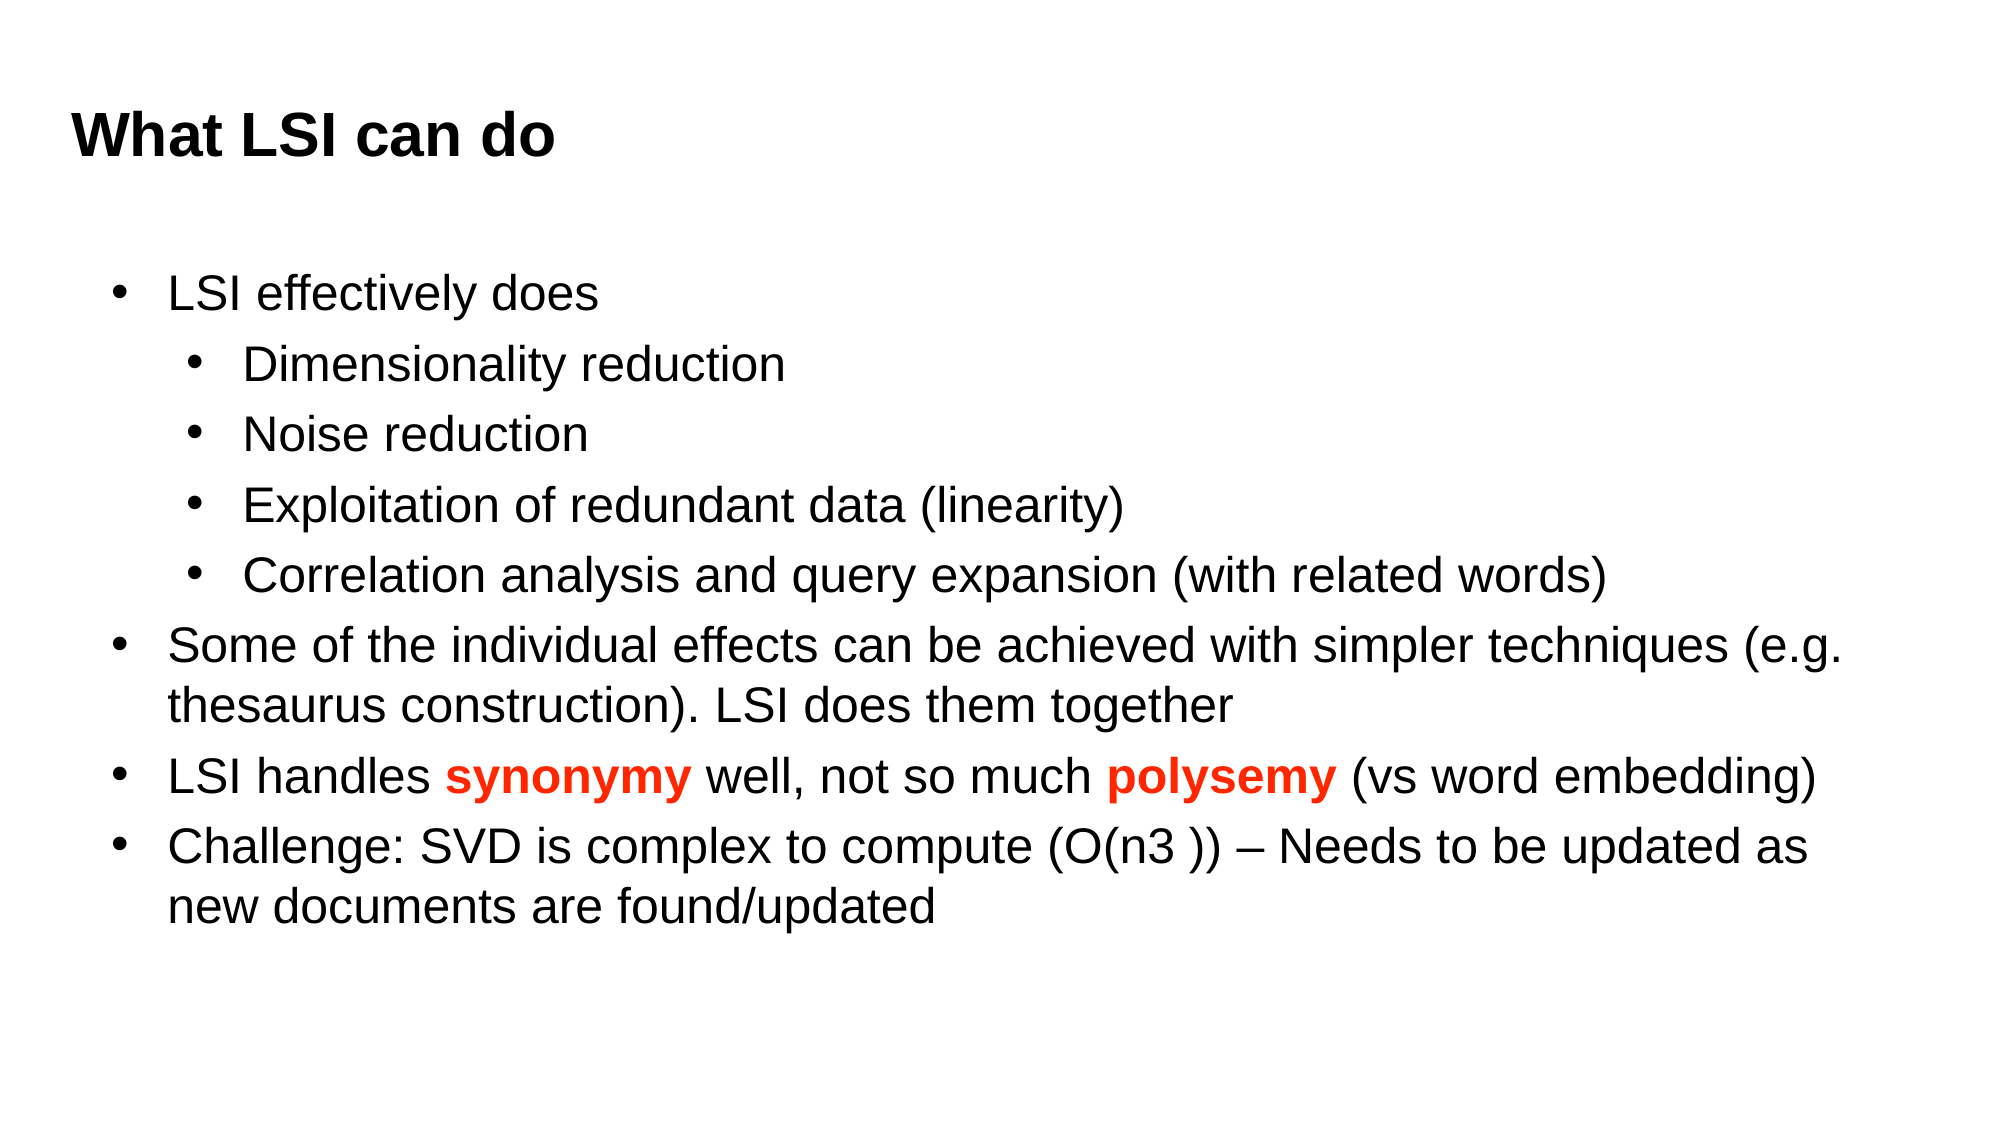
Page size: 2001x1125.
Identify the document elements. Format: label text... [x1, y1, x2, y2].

title What LSI can do [62, 86, 1795, 196]
list LSI effectively does Dimensionality reduction Noise reduction Exploitation of redundant data (linearity) Correlation analysis and query expansion (with related words) Some of the individual effects can be achieved with simpler techniques (e.g. thesaurus construction). LSI does them together LSI handles synonymy well, not so much polysemy (vs word embedding) Challenge: SVD is complex to compute (O(n3 )) – Needs to be updated as new documents are found/updated [103, 252, 1916, 1074]
